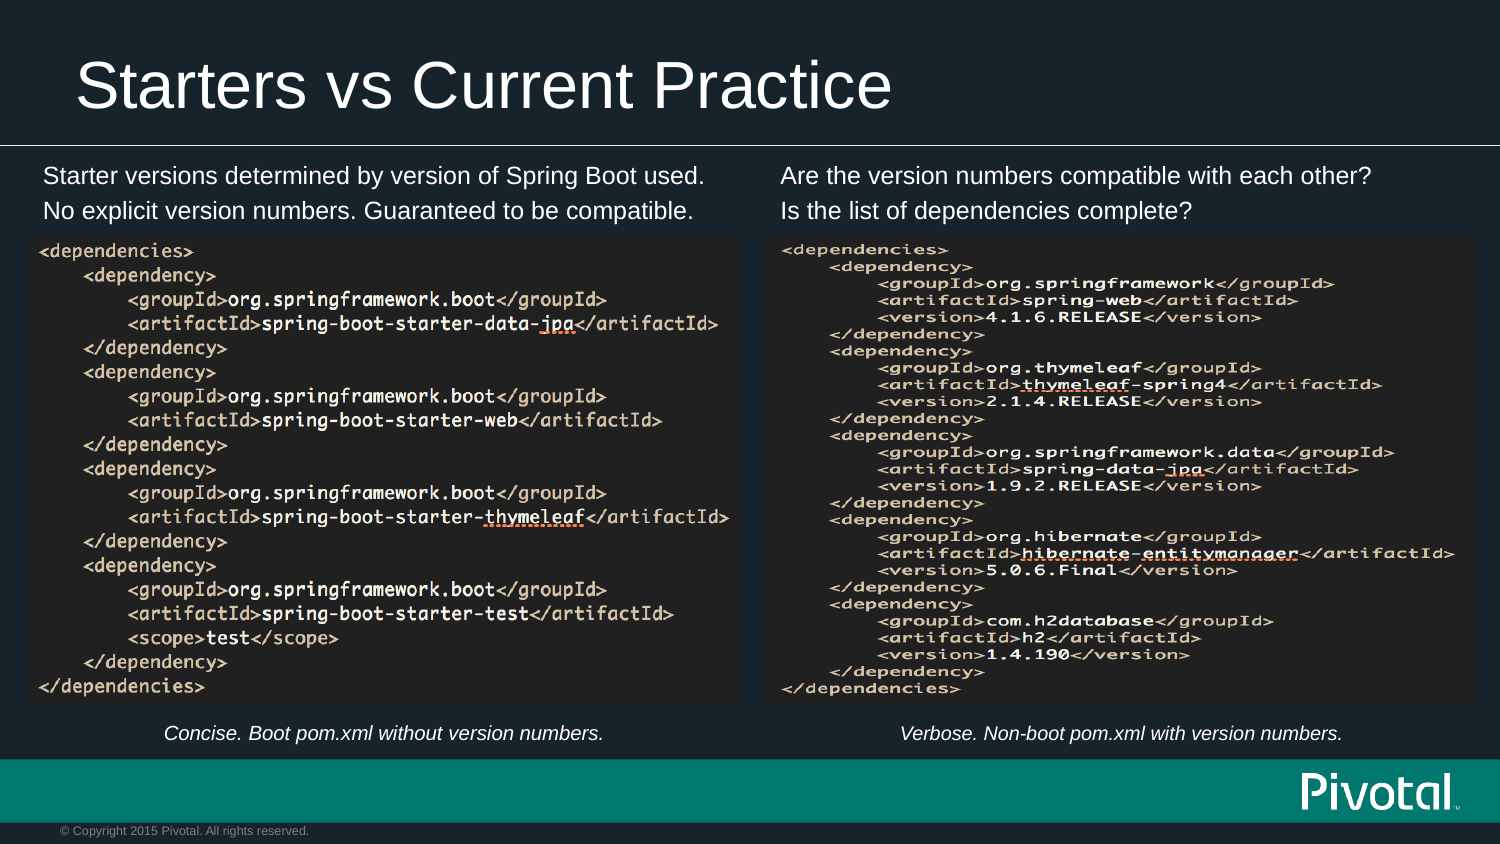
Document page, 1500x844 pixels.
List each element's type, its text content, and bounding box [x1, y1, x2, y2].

text_box Verbose. Non-boot pom.xml with version numbers. [765, 713, 1478, 753]
picture [765, 235, 1479, 705]
picture [27, 235, 741, 705]
text_box Concise. Boot pom.xml without version numbers. [27, 713, 741, 753]
title Starters vs Current Practice [75, 52, 1425, 113]
picture [1302, 773, 1460, 810]
list Are the version numbers compatible with each other? Is the list of dependencies complete? [765, 151, 1478, 235]
text_box Starter versions determined by version of Spring Boot used. No explicit version numbers. Guaranteed to be compatible. [27, 151, 741, 235]
